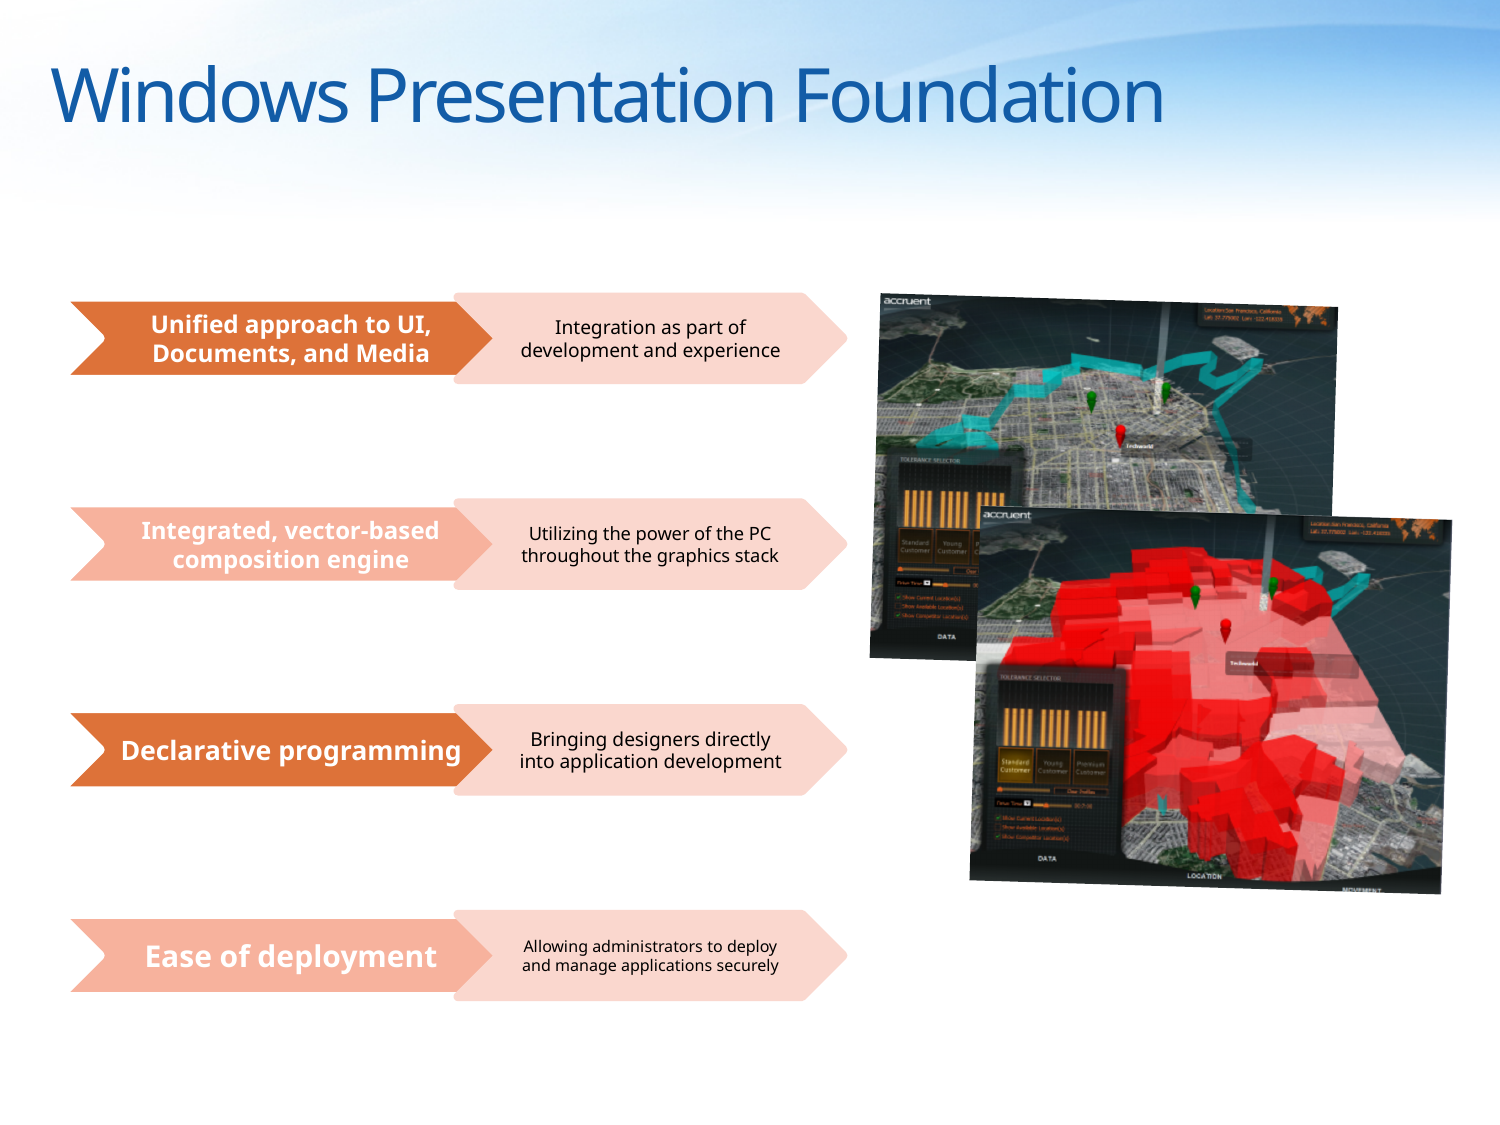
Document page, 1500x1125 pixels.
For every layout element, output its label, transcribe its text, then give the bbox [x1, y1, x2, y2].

title Windows Presentation Foundation [50, 57, 1400, 150]
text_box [58, 235, 844, 1059]
picture [0, 0, 1500, 1125]
